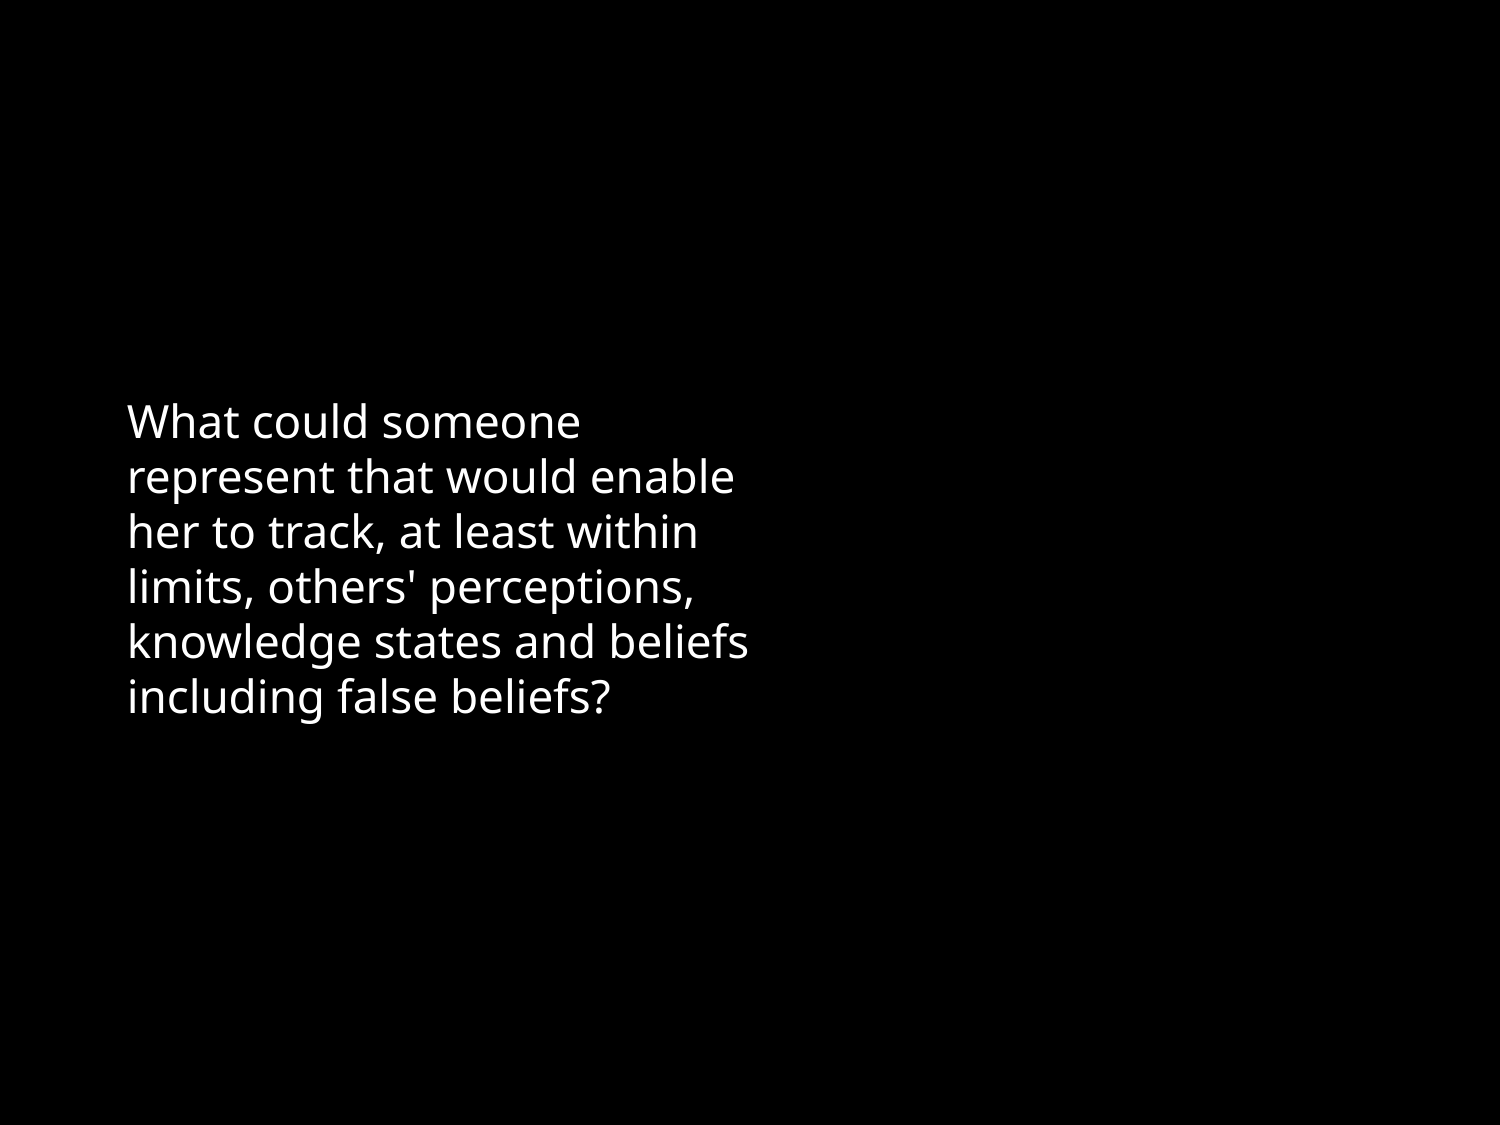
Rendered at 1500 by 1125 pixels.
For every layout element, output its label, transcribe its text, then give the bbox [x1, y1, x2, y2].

text_box What could someone represent that would enable her to track, at least within limits, others' perceptions, knowledge states and beliefs including false beliefs? [112, 385, 798, 730]
